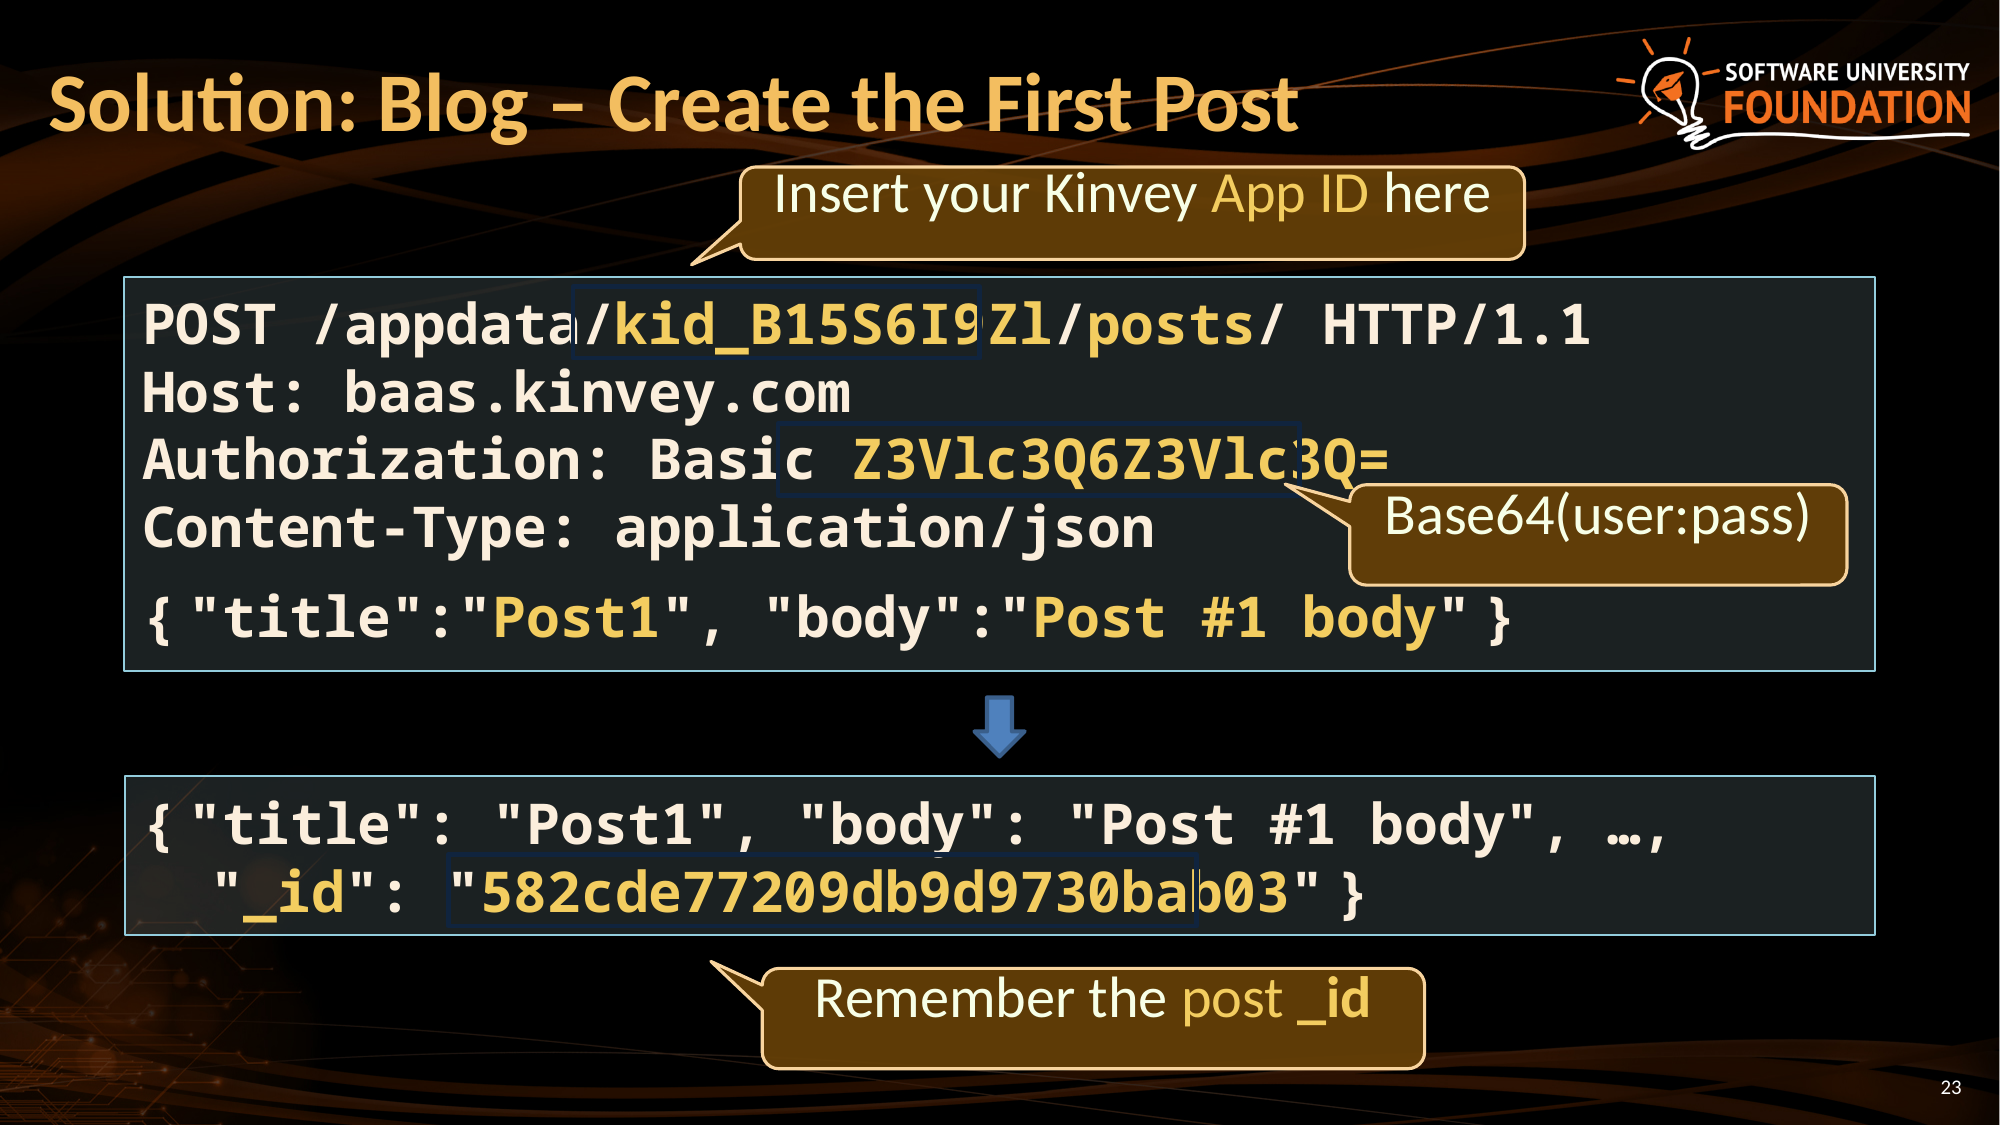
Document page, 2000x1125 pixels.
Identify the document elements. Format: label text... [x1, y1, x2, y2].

text_box Insert your Kinvey App ID here [689, 164, 1527, 267]
text_box Remember the post _id [709, 959, 1427, 1071]
text_box Solution: Blog – Create the First Post [30, 6, 1602, 189]
text_box Base64(user:pass) [1283, 482, 1850, 588]
text_box POST /appdata/kid_B15S6I9Zl/posts/ HTTP/1.1 Host: baas.kinvey.com Authorization: Basic Z3Vlc3Q6Z3Vlc3Q= Content-Type: application/json { "title":"Post1", "body":"Post #1 body" } [124, 276, 1875, 672]
text_box [972, 695, 1027, 759]
text_box [776, 422, 1302, 497]
text_box <number> [1897, 1070, 1968, 1103]
text_box [446, 852, 1199, 928]
text_box [571, 284, 982, 360]
text_box { "title": "Post1", "body": "Post #1 body", …, "_id": "582cde77209db9d9730bab03" } [124, 776, 1876, 936]
picture [0, 0, 2000, 1125]
